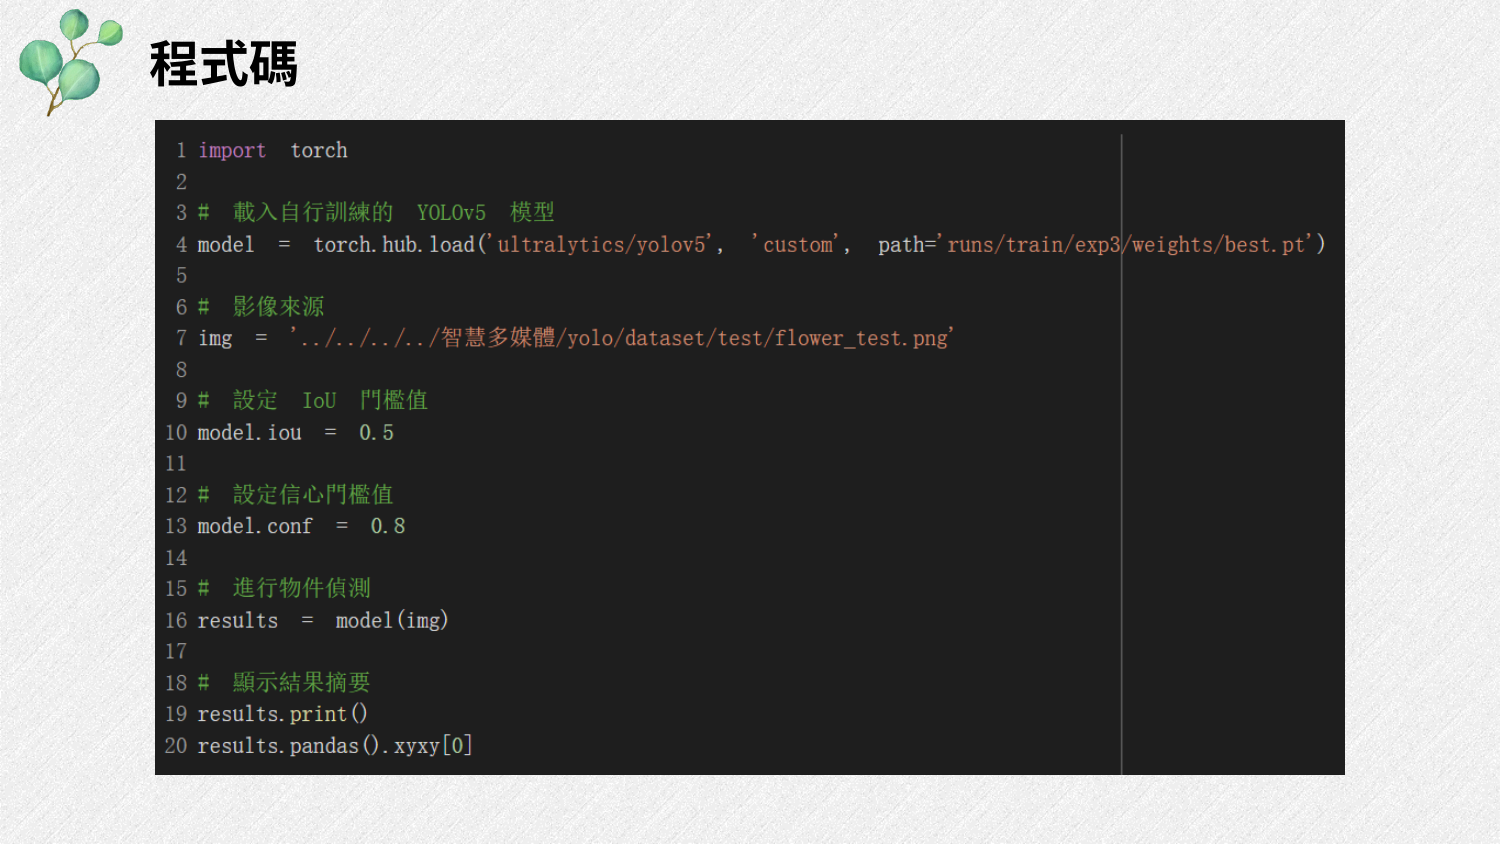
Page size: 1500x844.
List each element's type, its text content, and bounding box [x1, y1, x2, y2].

text_box 程式碼 [155, 17, 323, 108]
picture [0, 0, 1500, 844]
